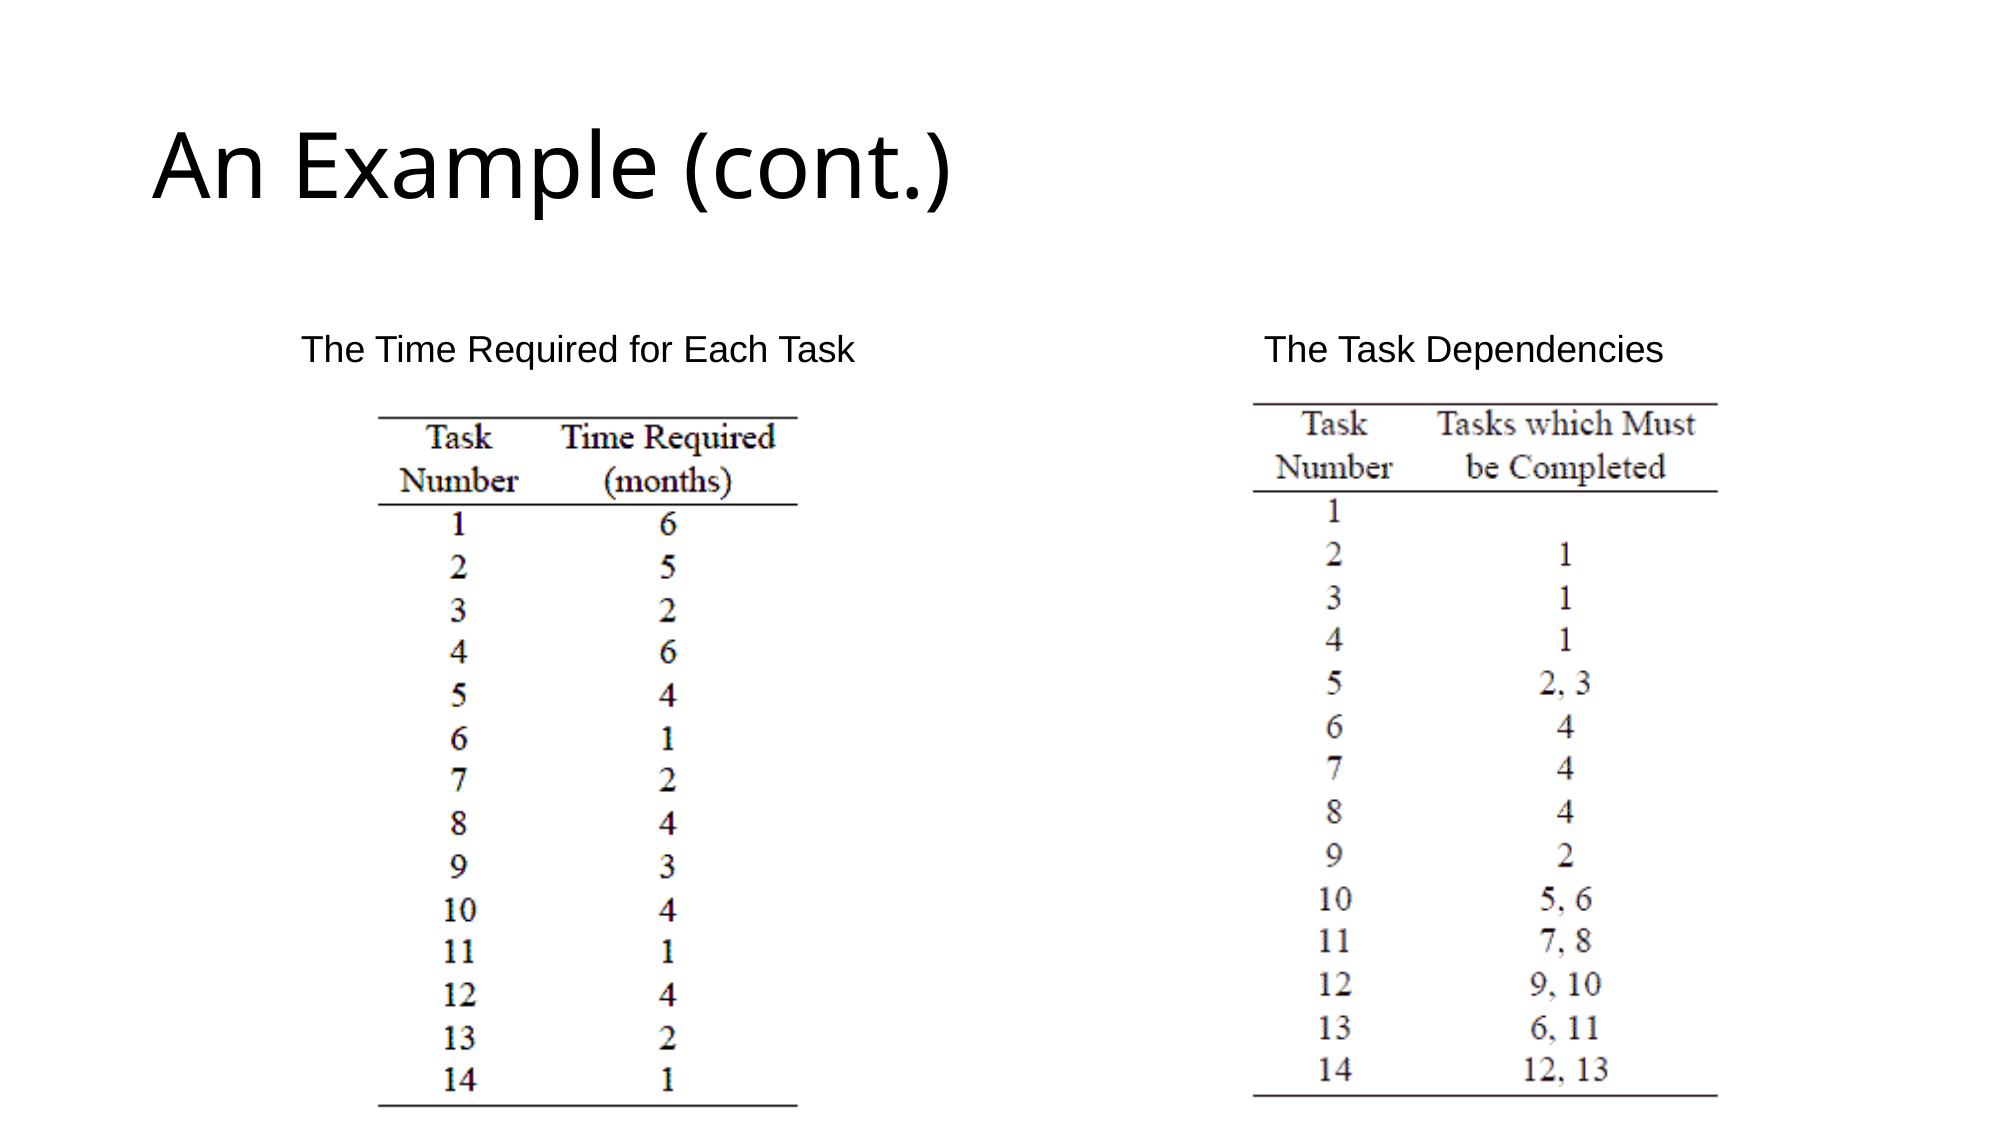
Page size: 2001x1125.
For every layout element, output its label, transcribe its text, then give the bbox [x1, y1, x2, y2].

picture [1212, 372, 1744, 1125]
text_box The Time Required for Each Task [286, 317, 871, 378]
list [343, 377, 814, 1125]
text_box The Task Dependencies [1249, 317, 1680, 372]
title An Example (cont.) [137, 59, 1863, 278]
